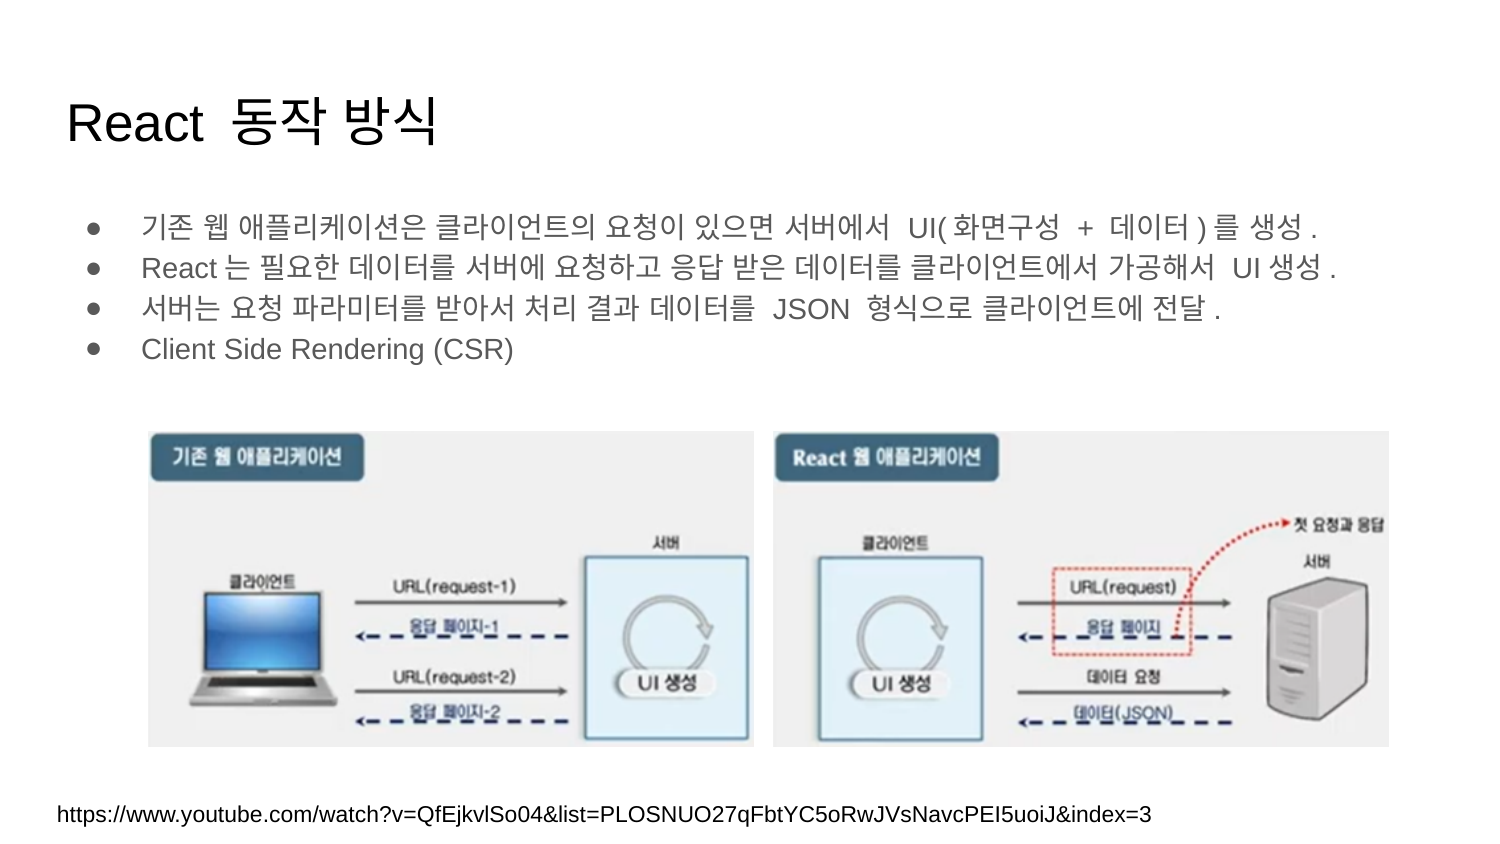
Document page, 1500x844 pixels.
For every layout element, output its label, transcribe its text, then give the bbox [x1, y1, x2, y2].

list 기존 웹 애플리케이션은 클라이언트의 요청이 있으면 서버에서 UI(화면구성 + 데이터)를 생성. React는 필요한 데이터를 서버에 요청하고 응답 받은 데이터를 클라이언트에서 가공해서 UI생성. 서버는 요청 파라미터를 받아서 처리 결과 데이터를 JSON 형식으로 클라이언트에 전달. Client Side Rendering (CSR) [51, 189, 1449, 393]
picture [148, 431, 754, 747]
picture [773, 431, 1389, 747]
text_box https://www.youtube.com/watch?v=QfEjkvlSo04&list=PLOSNUO27qFbtYC5oRwJVsNavcPEI5uoiJ&index=3 [41, 791, 1371, 835]
title React 동작 방식 [51, 72, 1449, 167]
